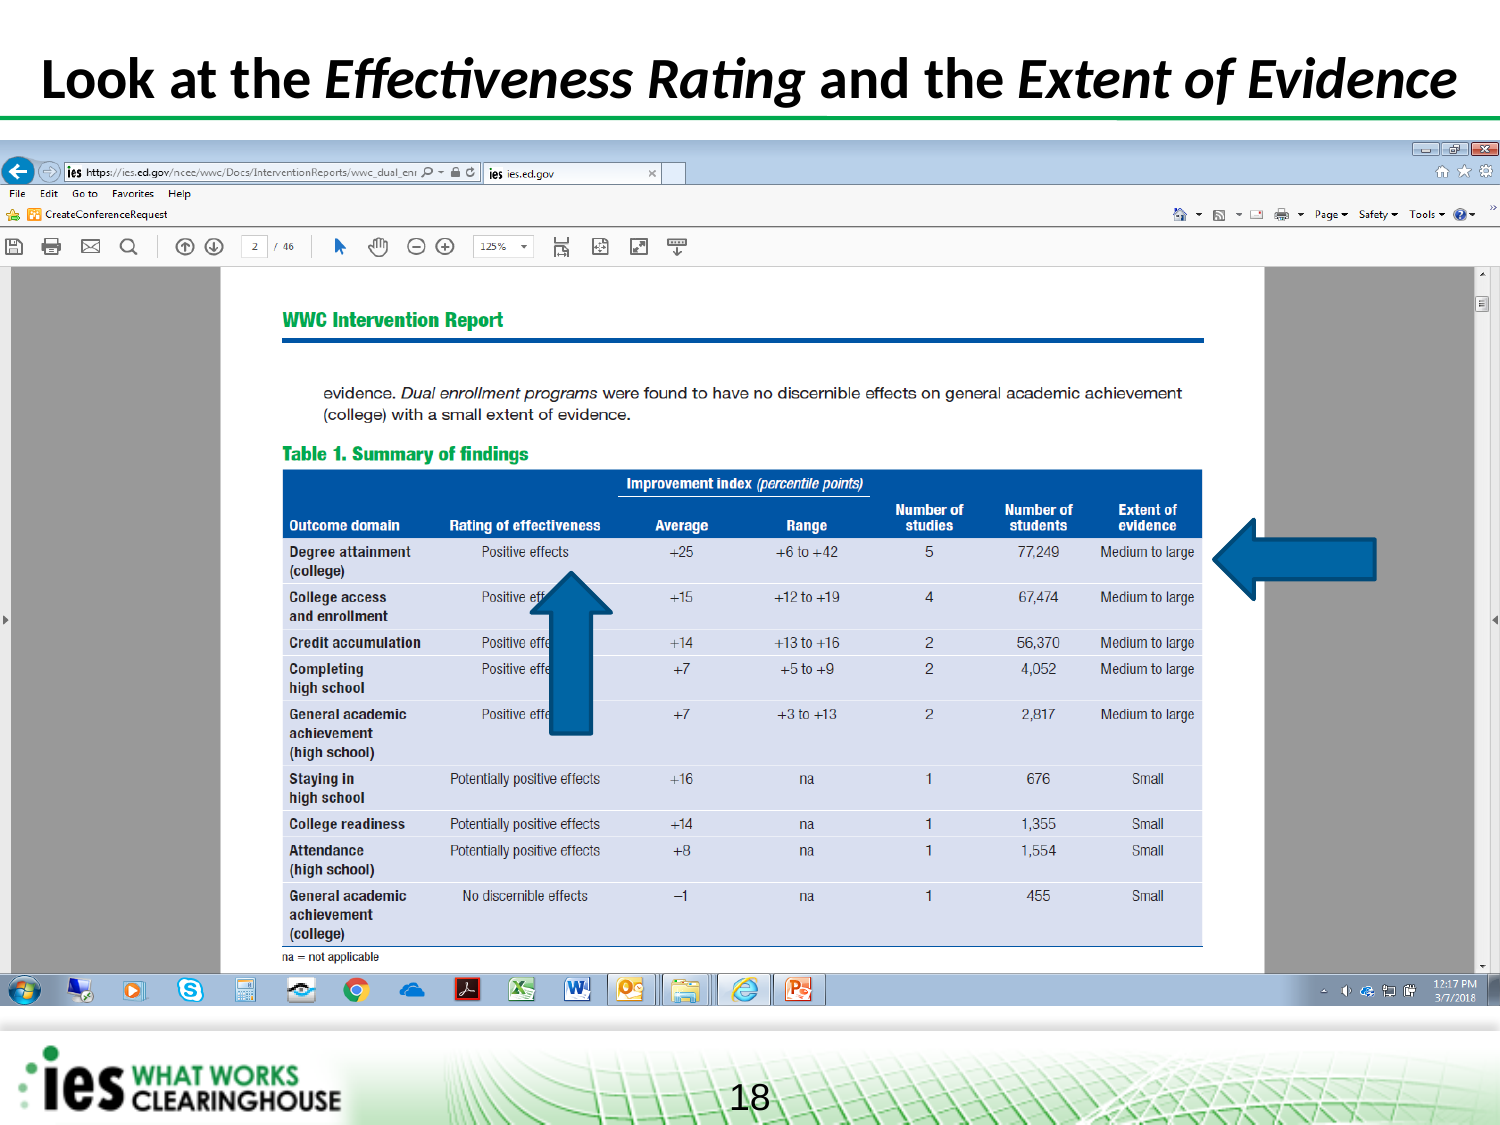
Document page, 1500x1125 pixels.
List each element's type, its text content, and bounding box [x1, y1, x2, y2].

title Look at the Effectiveness Rating and the Extent of Evidence [0, 20, 1500, 131]
text_box 18 [713, 1065, 787, 1125]
picture [0, 1031, 1500, 1125]
picture [0, 140, 1500, 1006]
